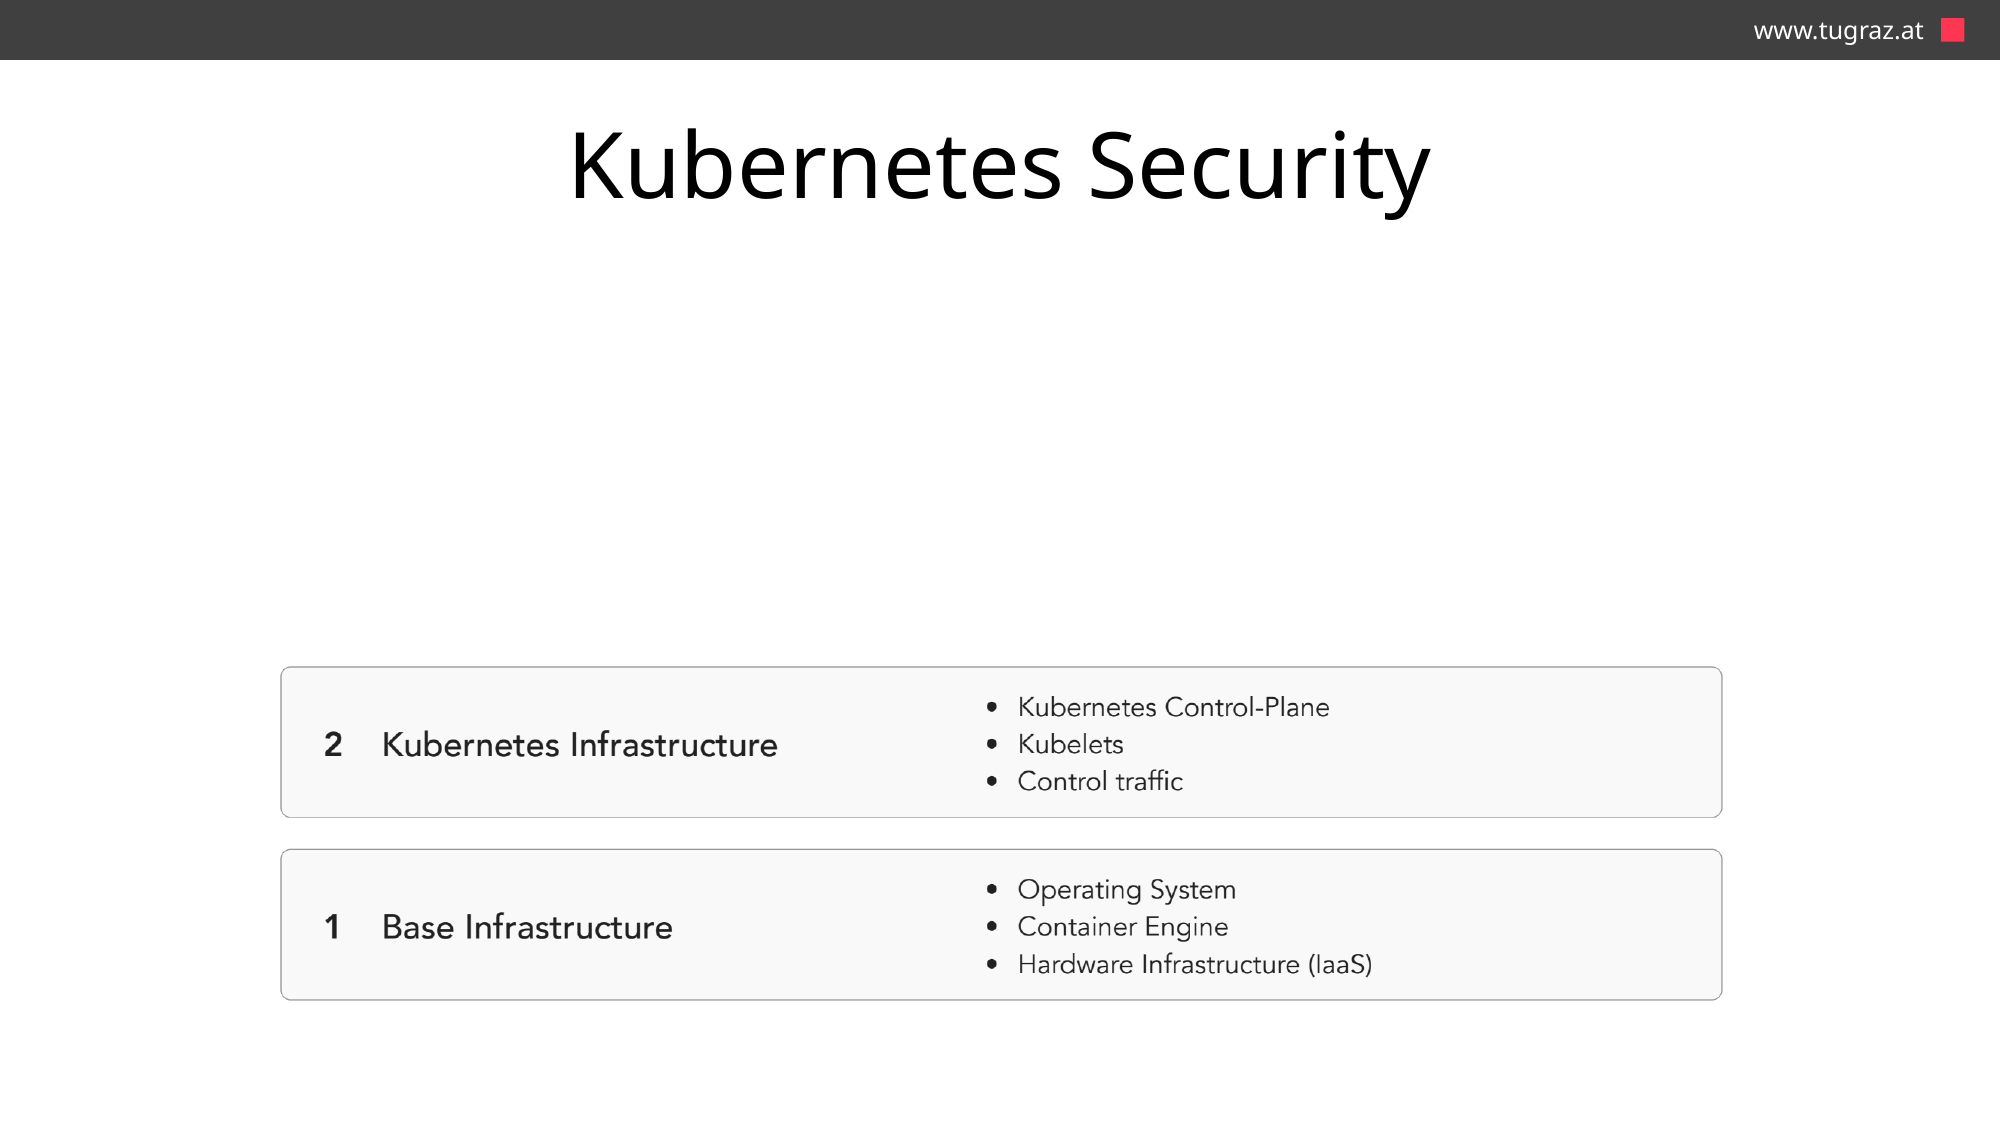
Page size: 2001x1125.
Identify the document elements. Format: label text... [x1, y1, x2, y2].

title Kubernetes Security [137, 59, 1863, 278]
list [273, 647, 1727, 1008]
